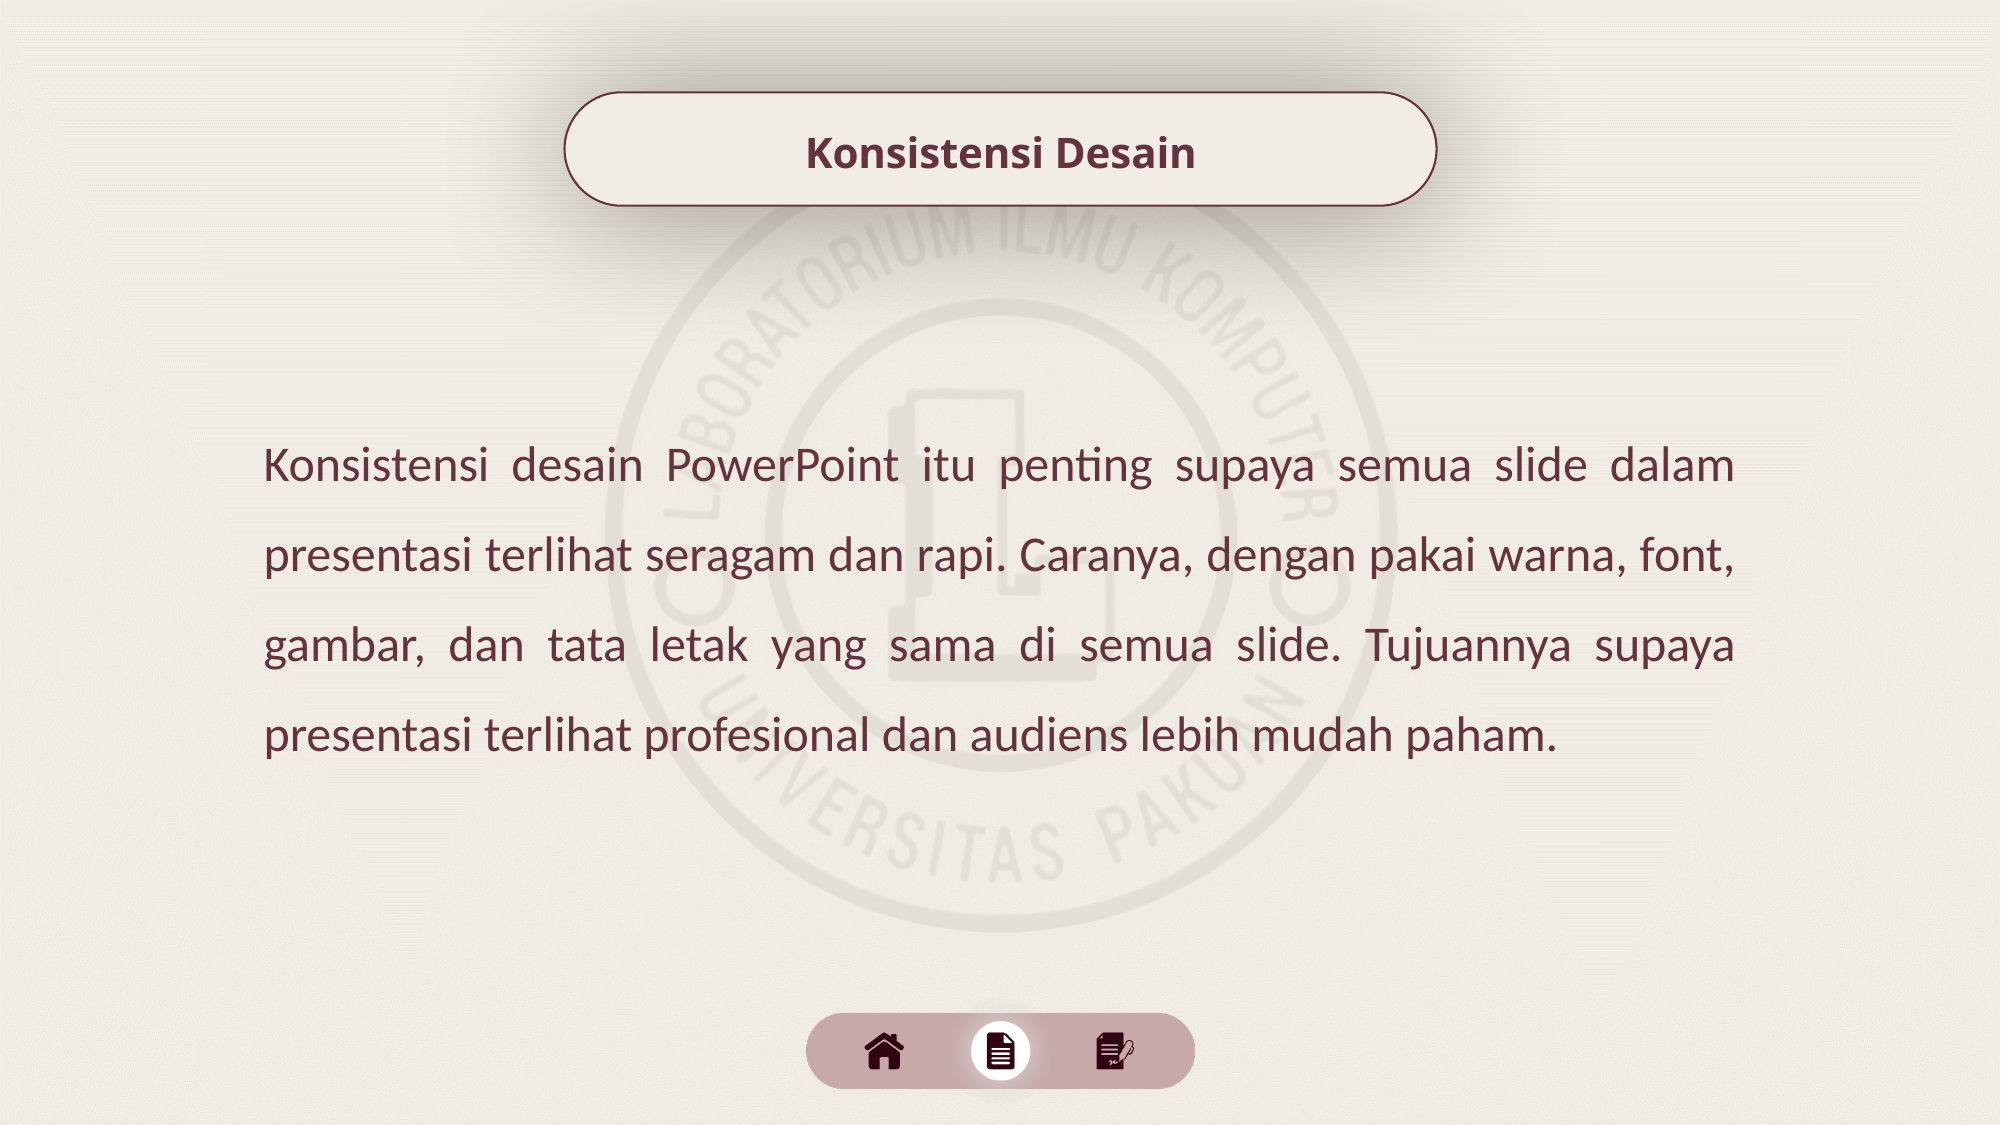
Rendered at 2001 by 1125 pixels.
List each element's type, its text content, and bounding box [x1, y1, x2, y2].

picture [0, 0, 2001, 1125]
list Konsistensi desain PowerPoint itu penting supaya semua slide dalam presentasi terlihat seragam dan rapi. Caranya, dengan pakai warna, font, gambar, dan tata letak yang sama di semua slide. Tujuannya supaya presentasi terlihat profesional dan audiens lebih mudah paham. [248, 393, 1752, 1097]
list Konsistensi Desain [646, 124, 1355, 186]
